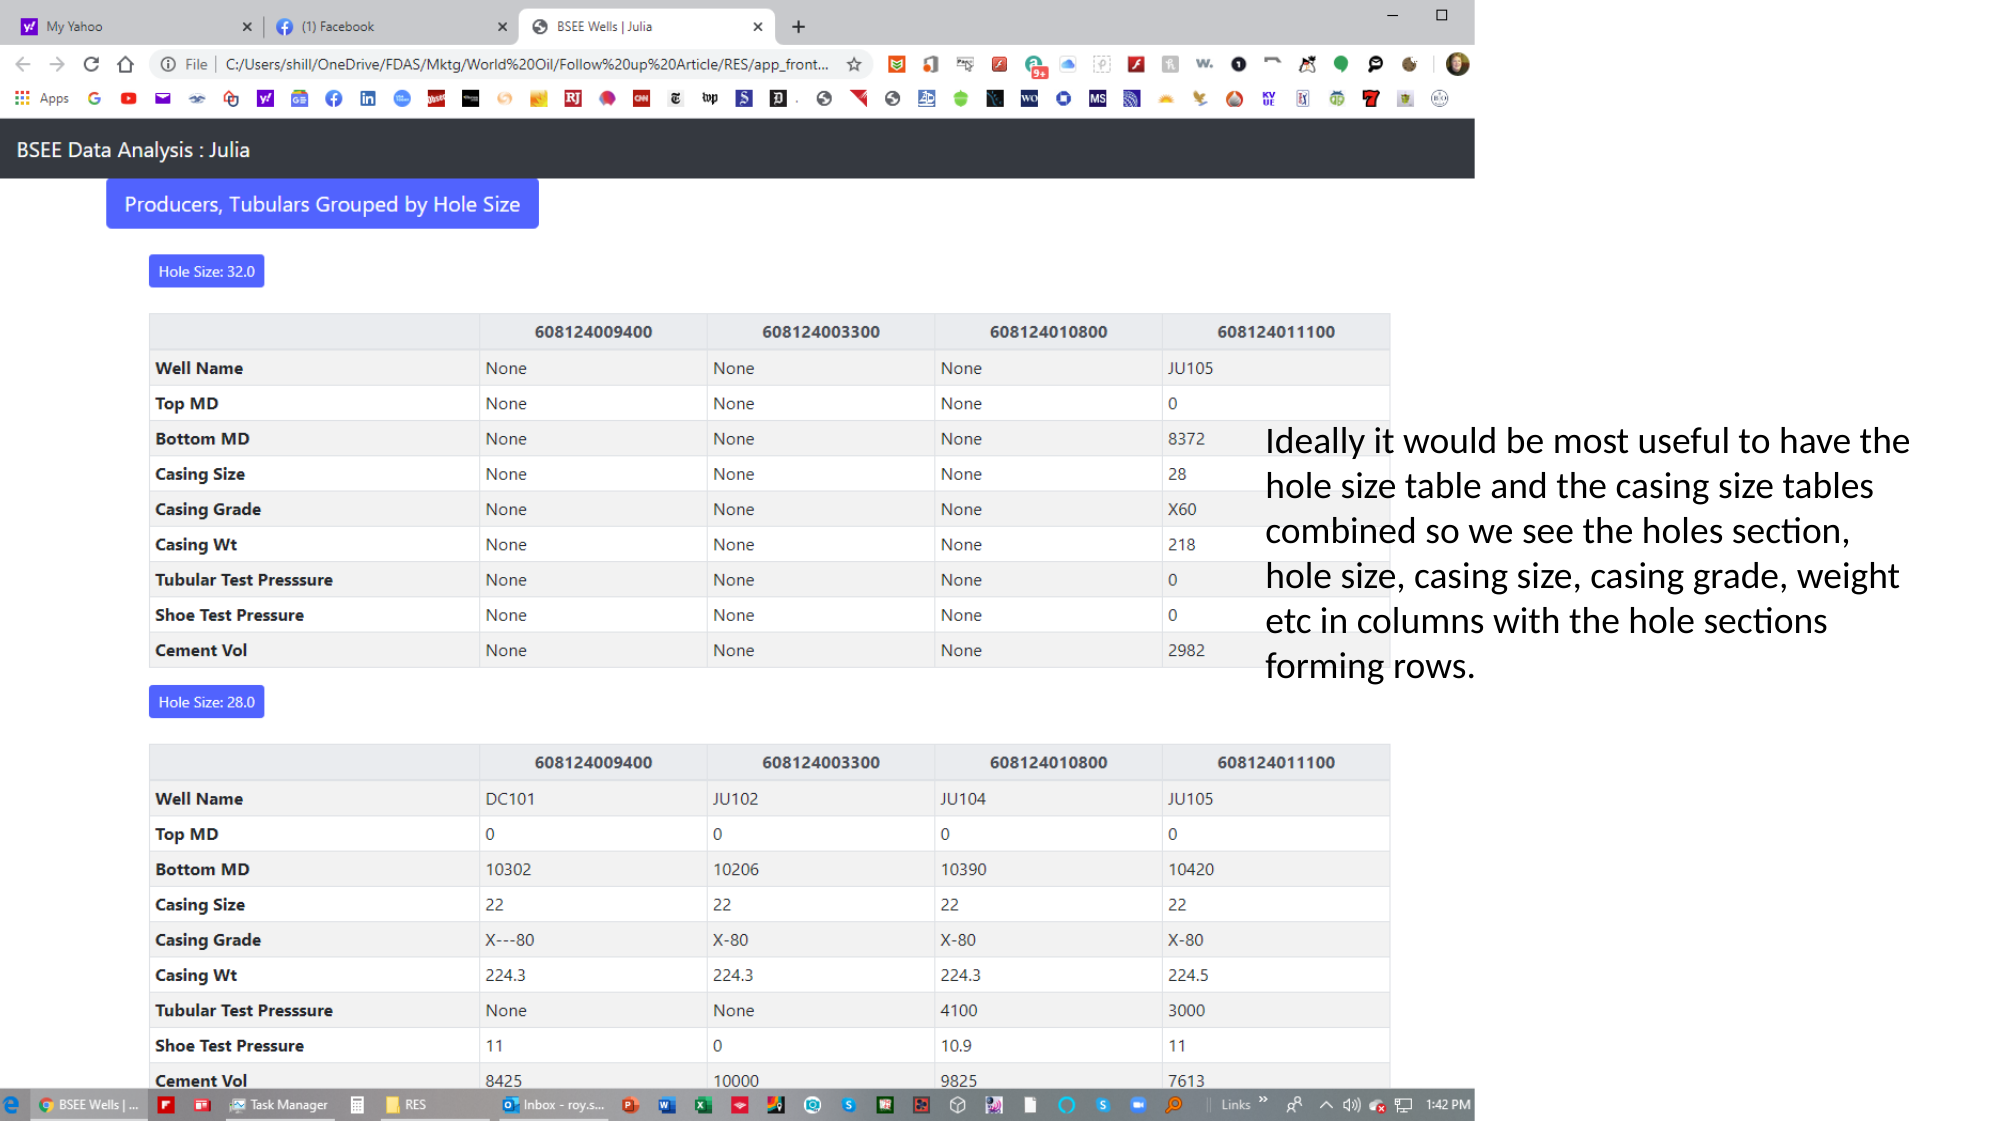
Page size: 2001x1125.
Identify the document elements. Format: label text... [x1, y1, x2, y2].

text_box Ideally it would be most useful to have the hole size table and the casing size tables combined so we see the holes section, hole size, casing size, casing grade, weight etc in columns with the hole sections forming rows. [1475, 409, 1931, 694]
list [0, 0, 1475, 1122]
